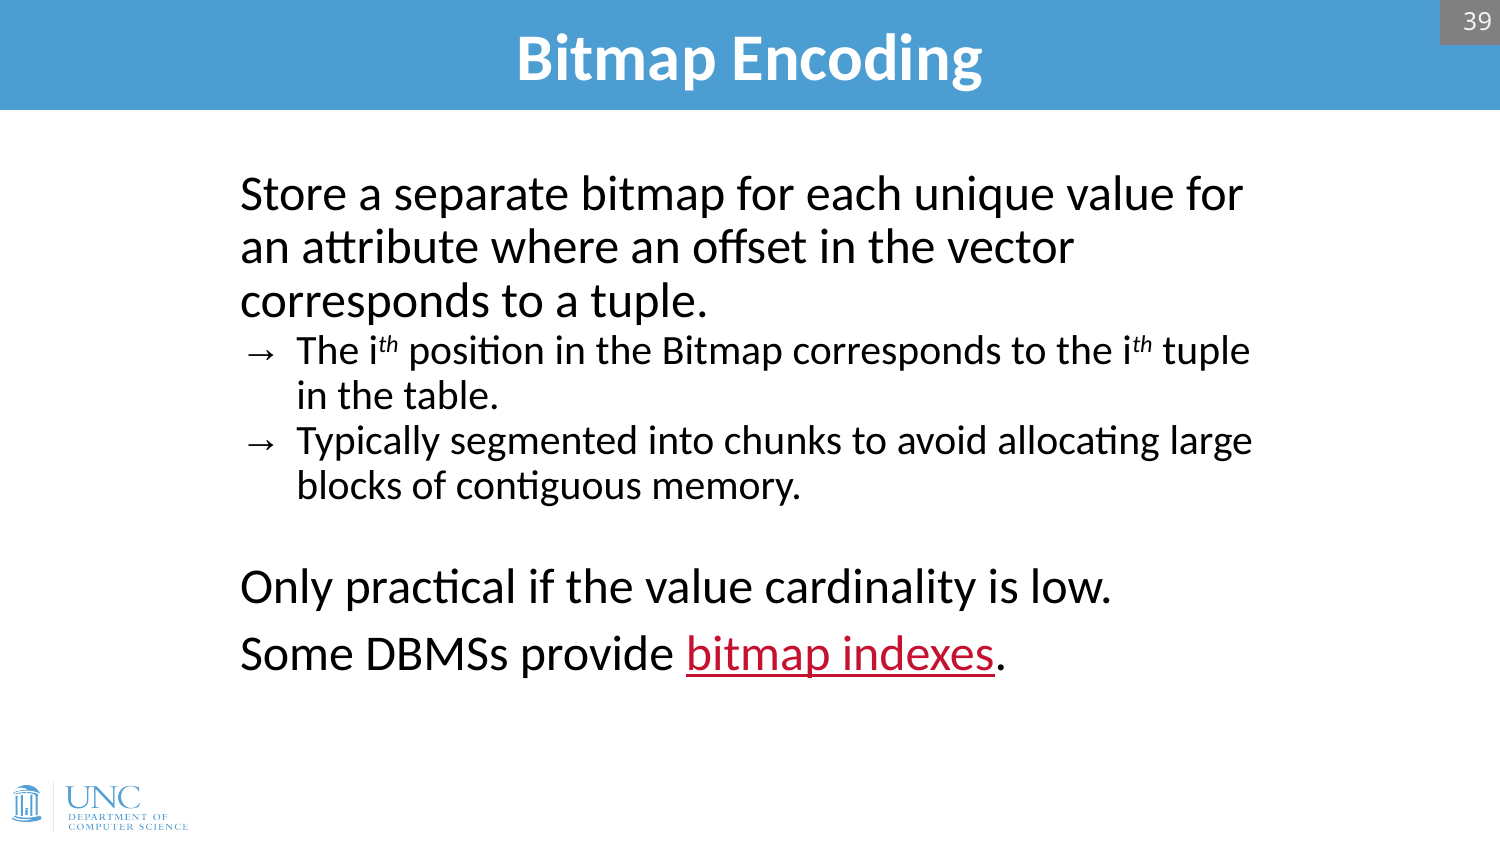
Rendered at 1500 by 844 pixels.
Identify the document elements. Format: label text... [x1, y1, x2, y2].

title Bitmap Encoding [0, 0, 1500, 110]
list Store a separate bitmap for each unique value for an attribute where an offset in the vector corresponds to a tuple. The ith position in the Bitmap corresponds to the ith tuple in the table. Typically segmented into chunks to avoid allocating large blocks of contiguous memory. Only practical if the value cardinality is low. Some DBMSs provide bitmap indexes. [225, 159, 1275, 760]
picture [12, 782, 188, 833]
text_box 39 [1439, 0, 1500, 45]
